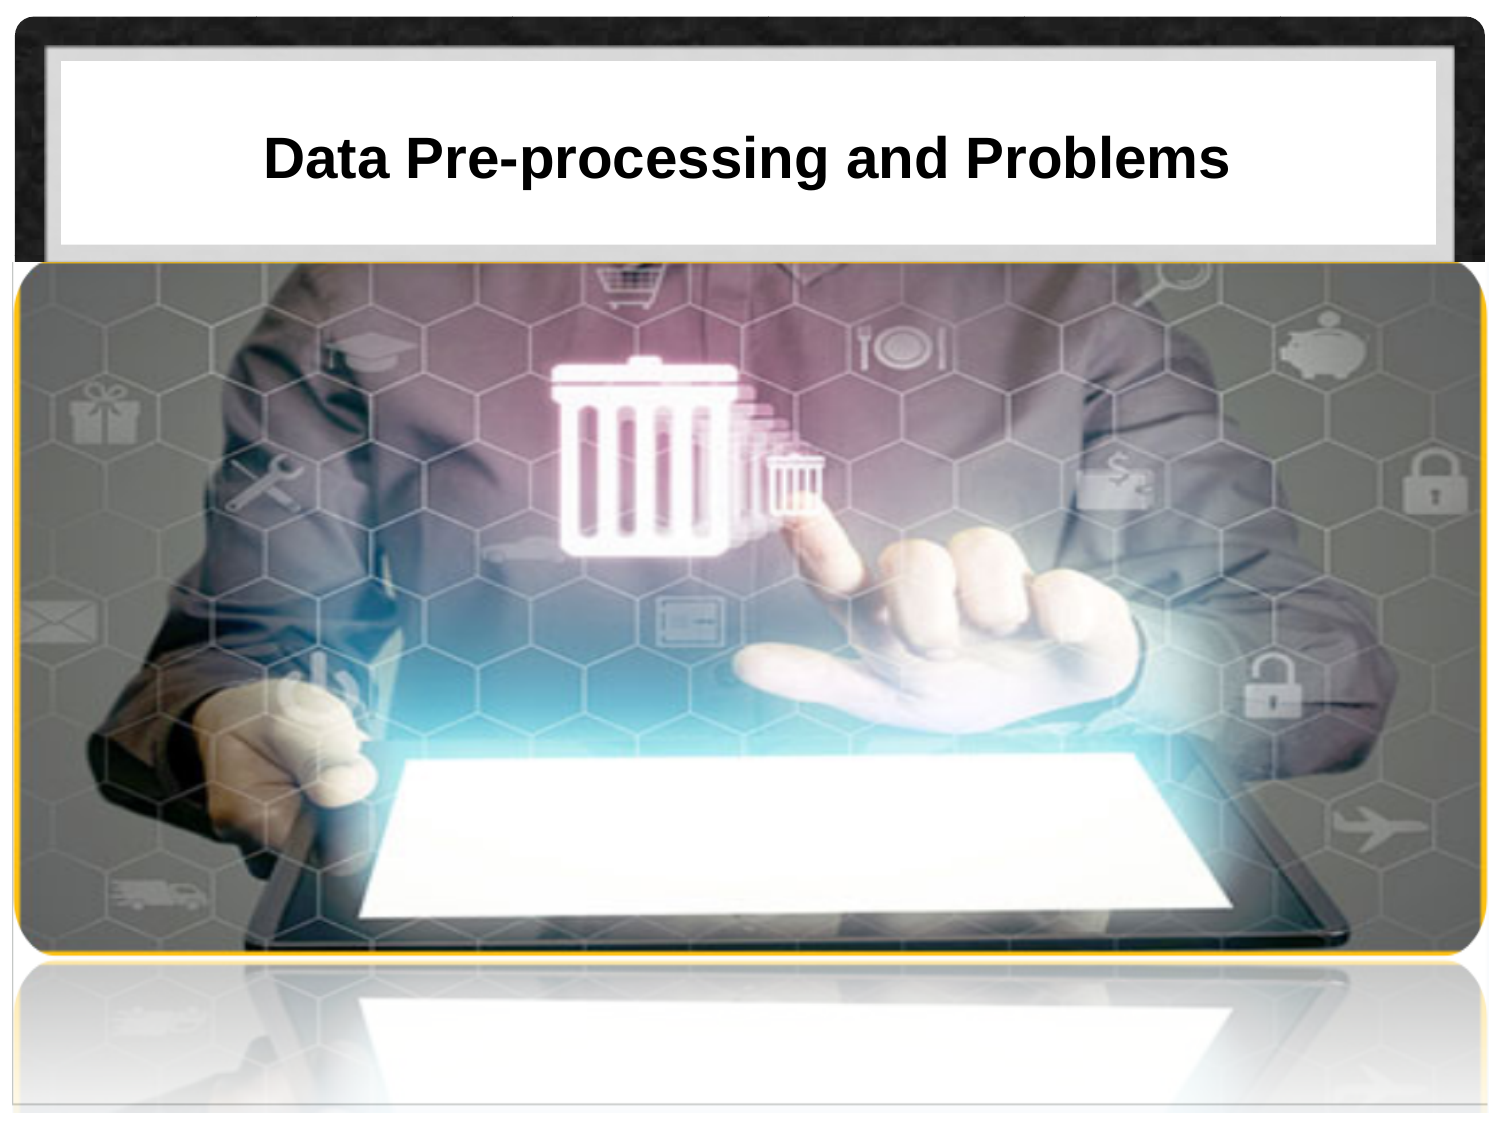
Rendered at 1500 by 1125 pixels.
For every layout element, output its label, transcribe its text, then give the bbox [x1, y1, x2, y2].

text_box Data Pre-processing and Problems [248, 112, 1252, 198]
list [12, 262, 1489, 1113]
